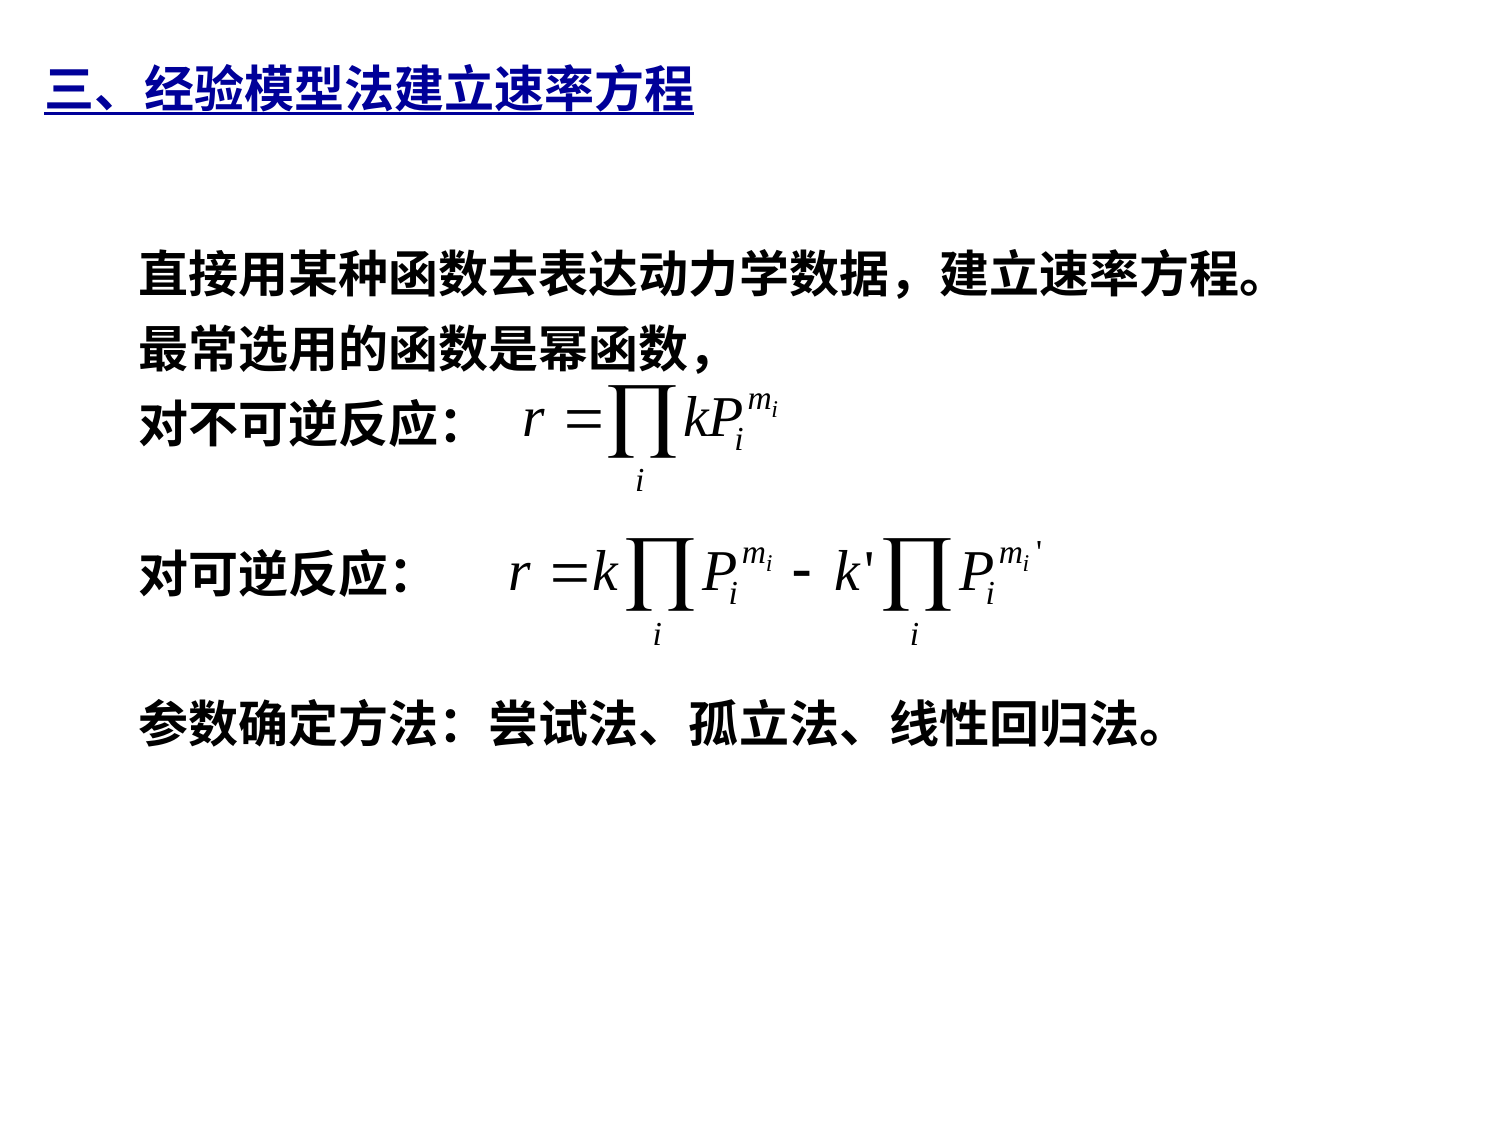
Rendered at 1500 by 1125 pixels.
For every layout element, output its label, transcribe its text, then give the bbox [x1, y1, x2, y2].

text_box 直接用某种函数去表达动力学数据，建立速率方程。最常选用的函数是幂函数， 对不可逆反应： 对可逆反应： 参数确定方法：尝试法、孤立法、线性回归法。 [124, 219, 1341, 760]
text_box 三、经验模型法建立速率方程 [29, 50, 1412, 126]
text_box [513, 373, 798, 504]
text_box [499, 527, 1058, 658]
